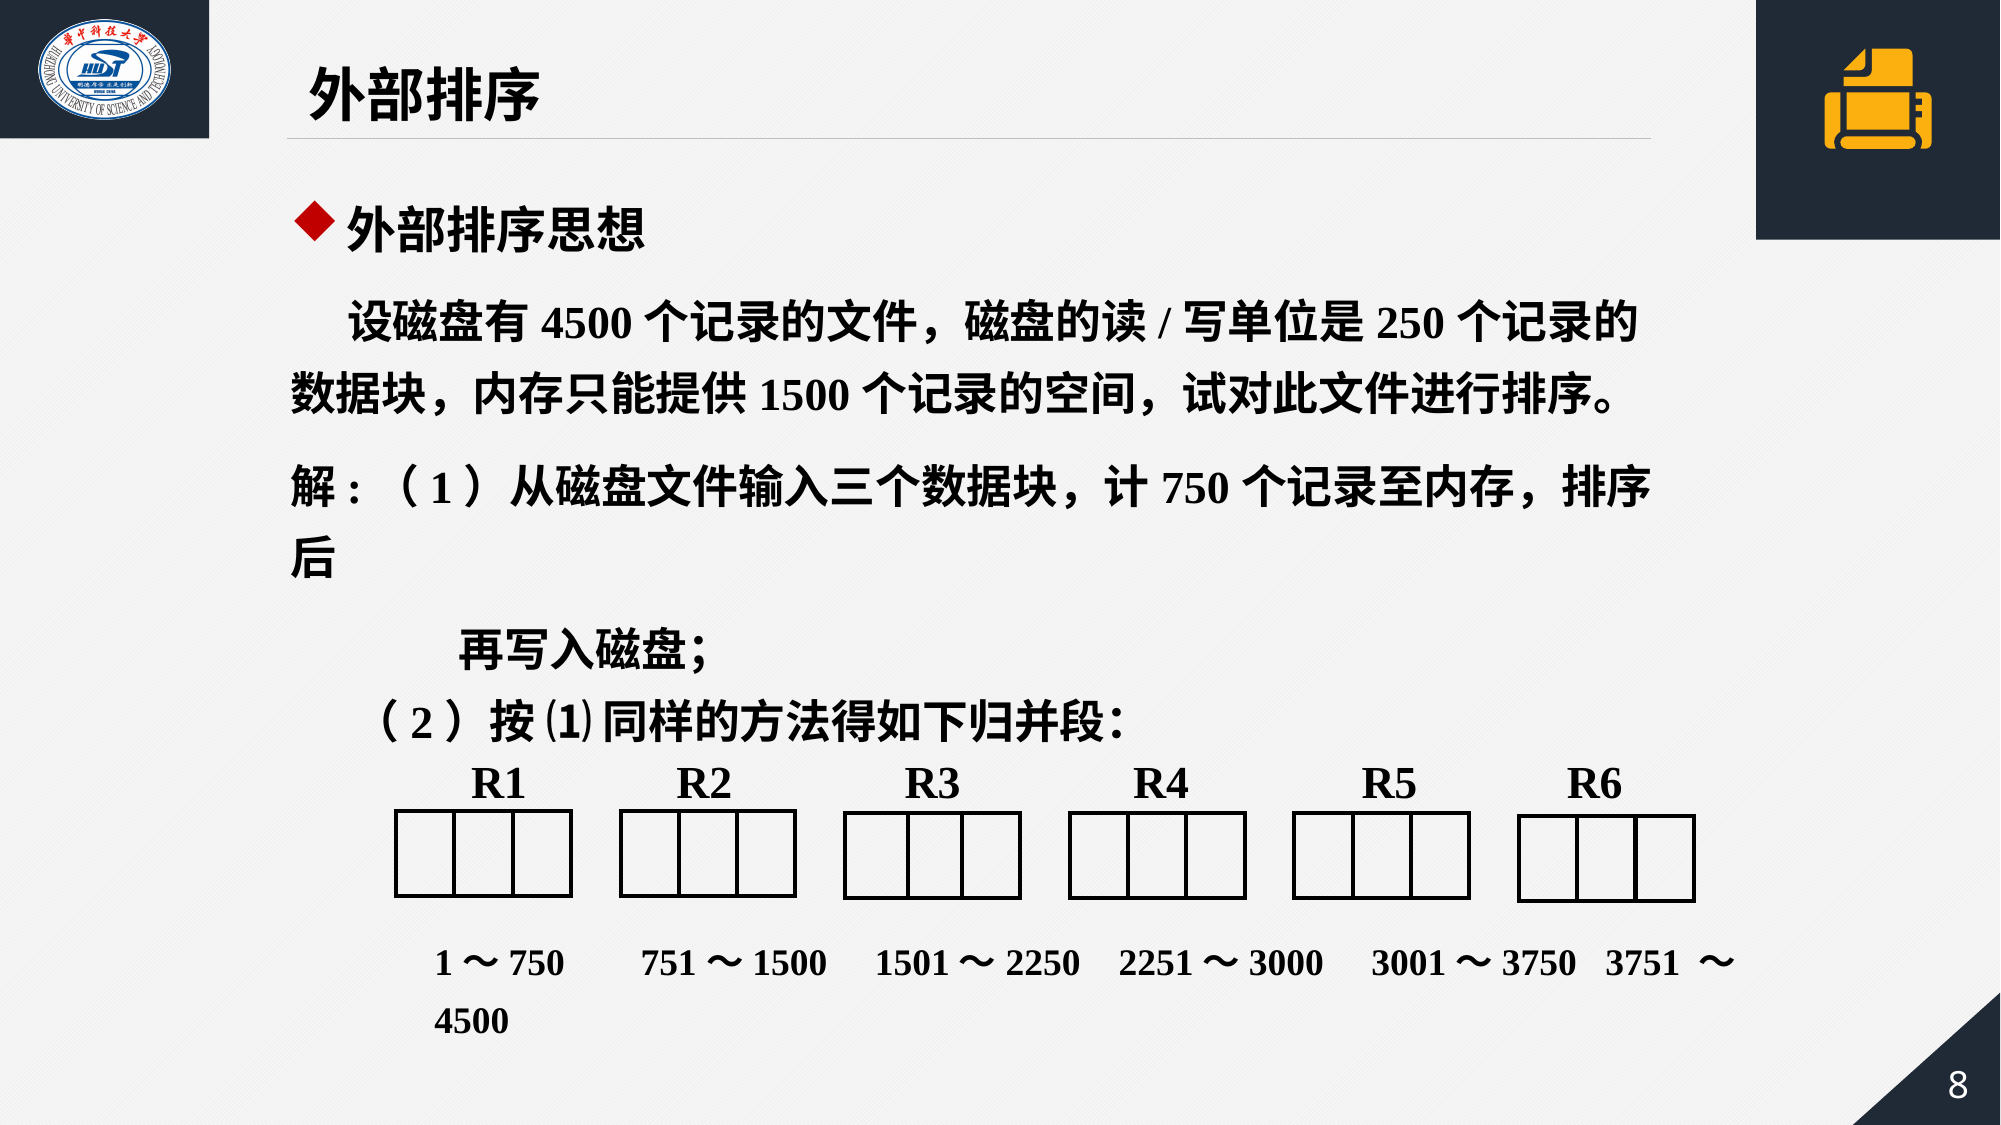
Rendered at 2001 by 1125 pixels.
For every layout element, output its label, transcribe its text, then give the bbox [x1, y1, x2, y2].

table_header [1072, 815, 1126, 896]
table_header [1413, 815, 1467, 896]
table_header [1130, 815, 1184, 896]
table_header [1638, 818, 1692, 899]
text_box 外部排序 [293, 29, 557, 136]
table_header [456, 813, 511, 894]
text_box 外部排序思想 设磁盘有4500个记录的文件，磁盘的读/写单位是250个记录的数据块，内存只能提供1500个记录的空间，试对此文件进行排序。 解:（1）从磁盘文件输入三个数据块，计750个记录至内存，排序后 再写入磁盘； （2）按 ⑴ 同样的方法得如下归并段： [275, 172, 1686, 755]
table_header [1355, 815, 1409, 896]
picture [38, 19, 171, 120]
text_box [1755, 0, 2000, 241]
table_header [1521, 818, 1575, 899]
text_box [1824, 48, 1932, 149]
table_header [1296, 815, 1351, 896]
text_box R1 R2 R3 R4 R5 R6 [456, 728, 1694, 815]
table_header [398, 813, 452, 894]
table_header [910, 815, 960, 896]
table_header [515, 813, 569, 894]
table_header [964, 815, 1018, 896]
table_header [1188, 815, 1243, 896]
table_header [847, 815, 906, 896]
table_header [739, 815, 793, 894]
table_header [681, 815, 735, 894]
table_header [623, 815, 677, 894]
text_box 1～750 751～1500 1501～2250 2251～3000 3001～3750 3751 ～ 4500 [419, 917, 1756, 1049]
table_header [1579, 818, 1633, 899]
